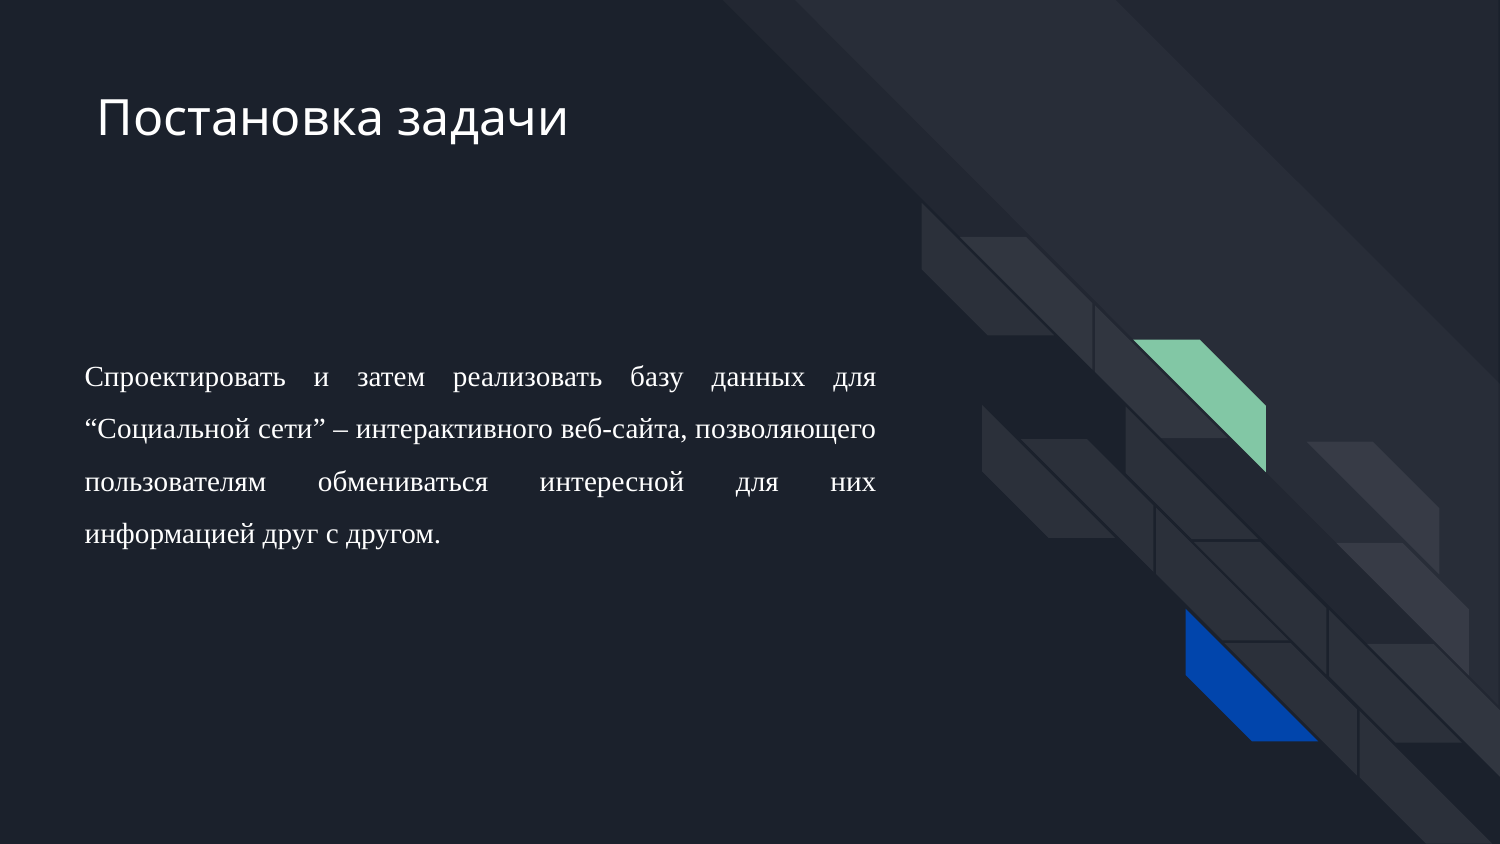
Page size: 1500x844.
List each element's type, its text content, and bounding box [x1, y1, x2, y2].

text_box Постановка задачи [81, 70, 1237, 151]
text_box Спроектировать и затем реализовать базу данных для “Социальной сети” – интерактивного веб-сайта, позволяющего пользователям обмениваться интересной для них информацией друг с другом. [69, 267, 892, 727]
